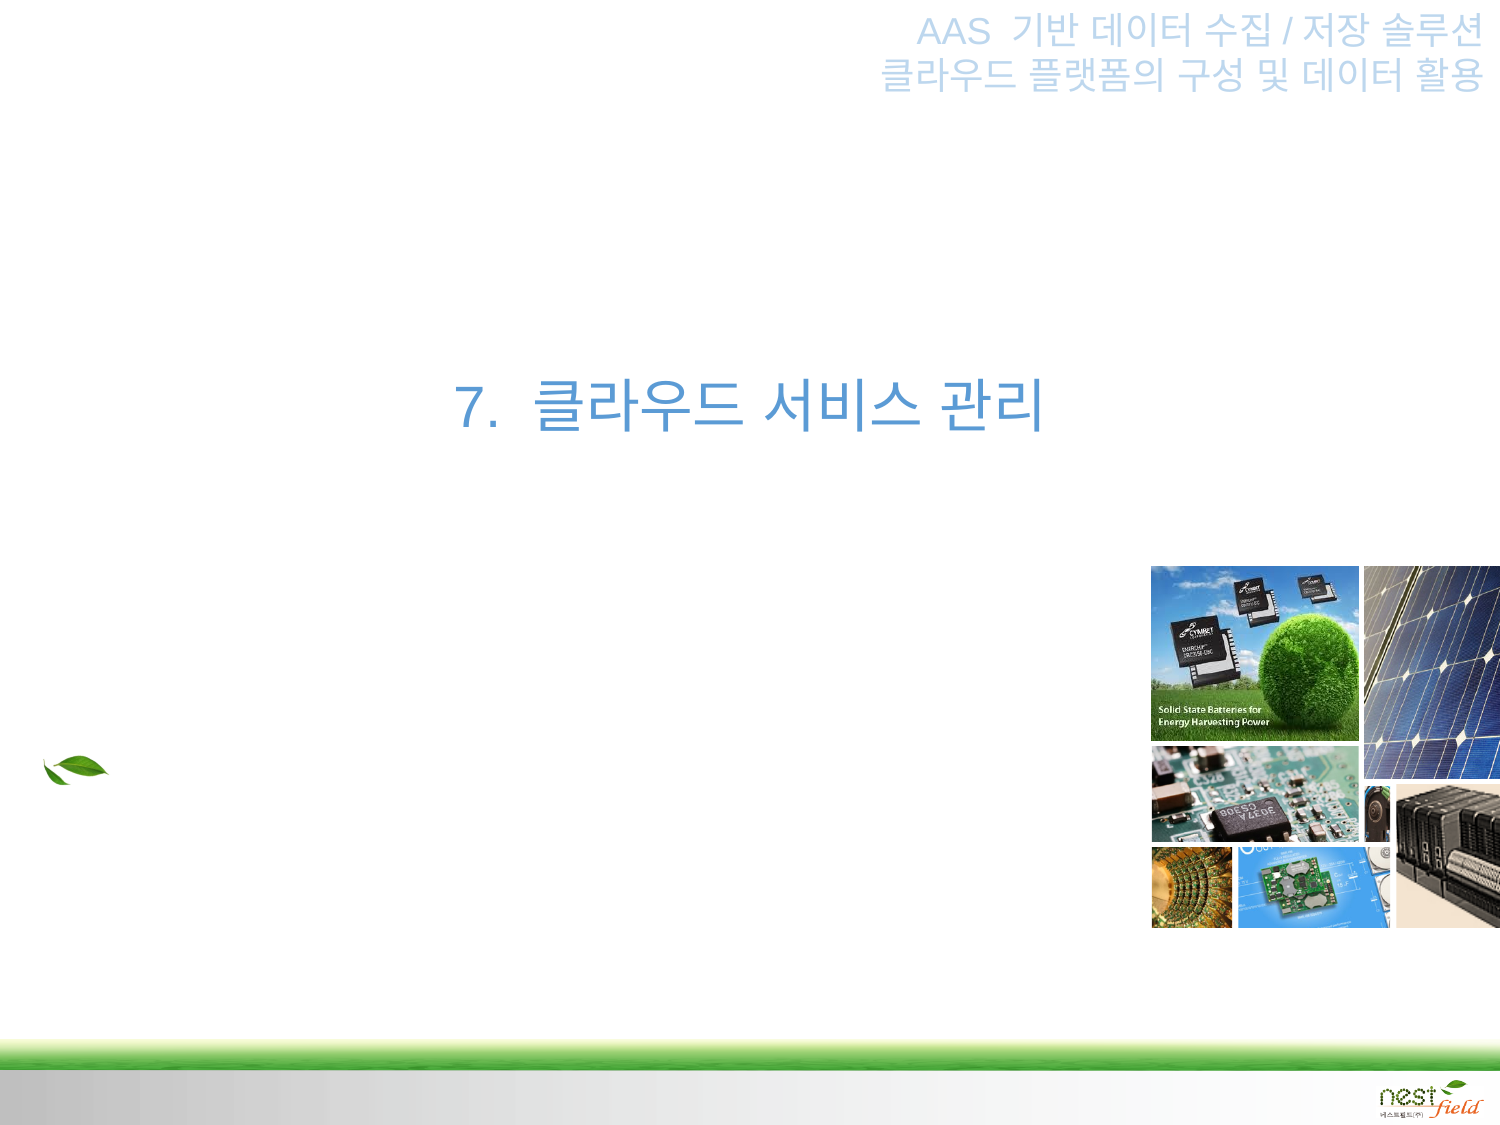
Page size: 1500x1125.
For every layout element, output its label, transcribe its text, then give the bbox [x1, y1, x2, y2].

picture [1238, 847, 1391, 928]
picture [1364, 566, 1500, 779]
picture [30, 735, 115, 810]
text_box 7. 클라우드 서비스 관리 [0, 361, 1500, 449]
picture [0, 1039, 1500, 1070]
picture [1151, 746, 1359, 842]
picture [1364, 786, 1391, 842]
picture [1151, 847, 1233, 928]
picture [1151, 566, 1359, 741]
picture [1376, 1076, 1484, 1118]
text_box AAS 기반 데이터 수집/저장 솔루션 클라우드 플랫폼의 구성 및 데이터 활용 [0, 0, 1500, 102]
